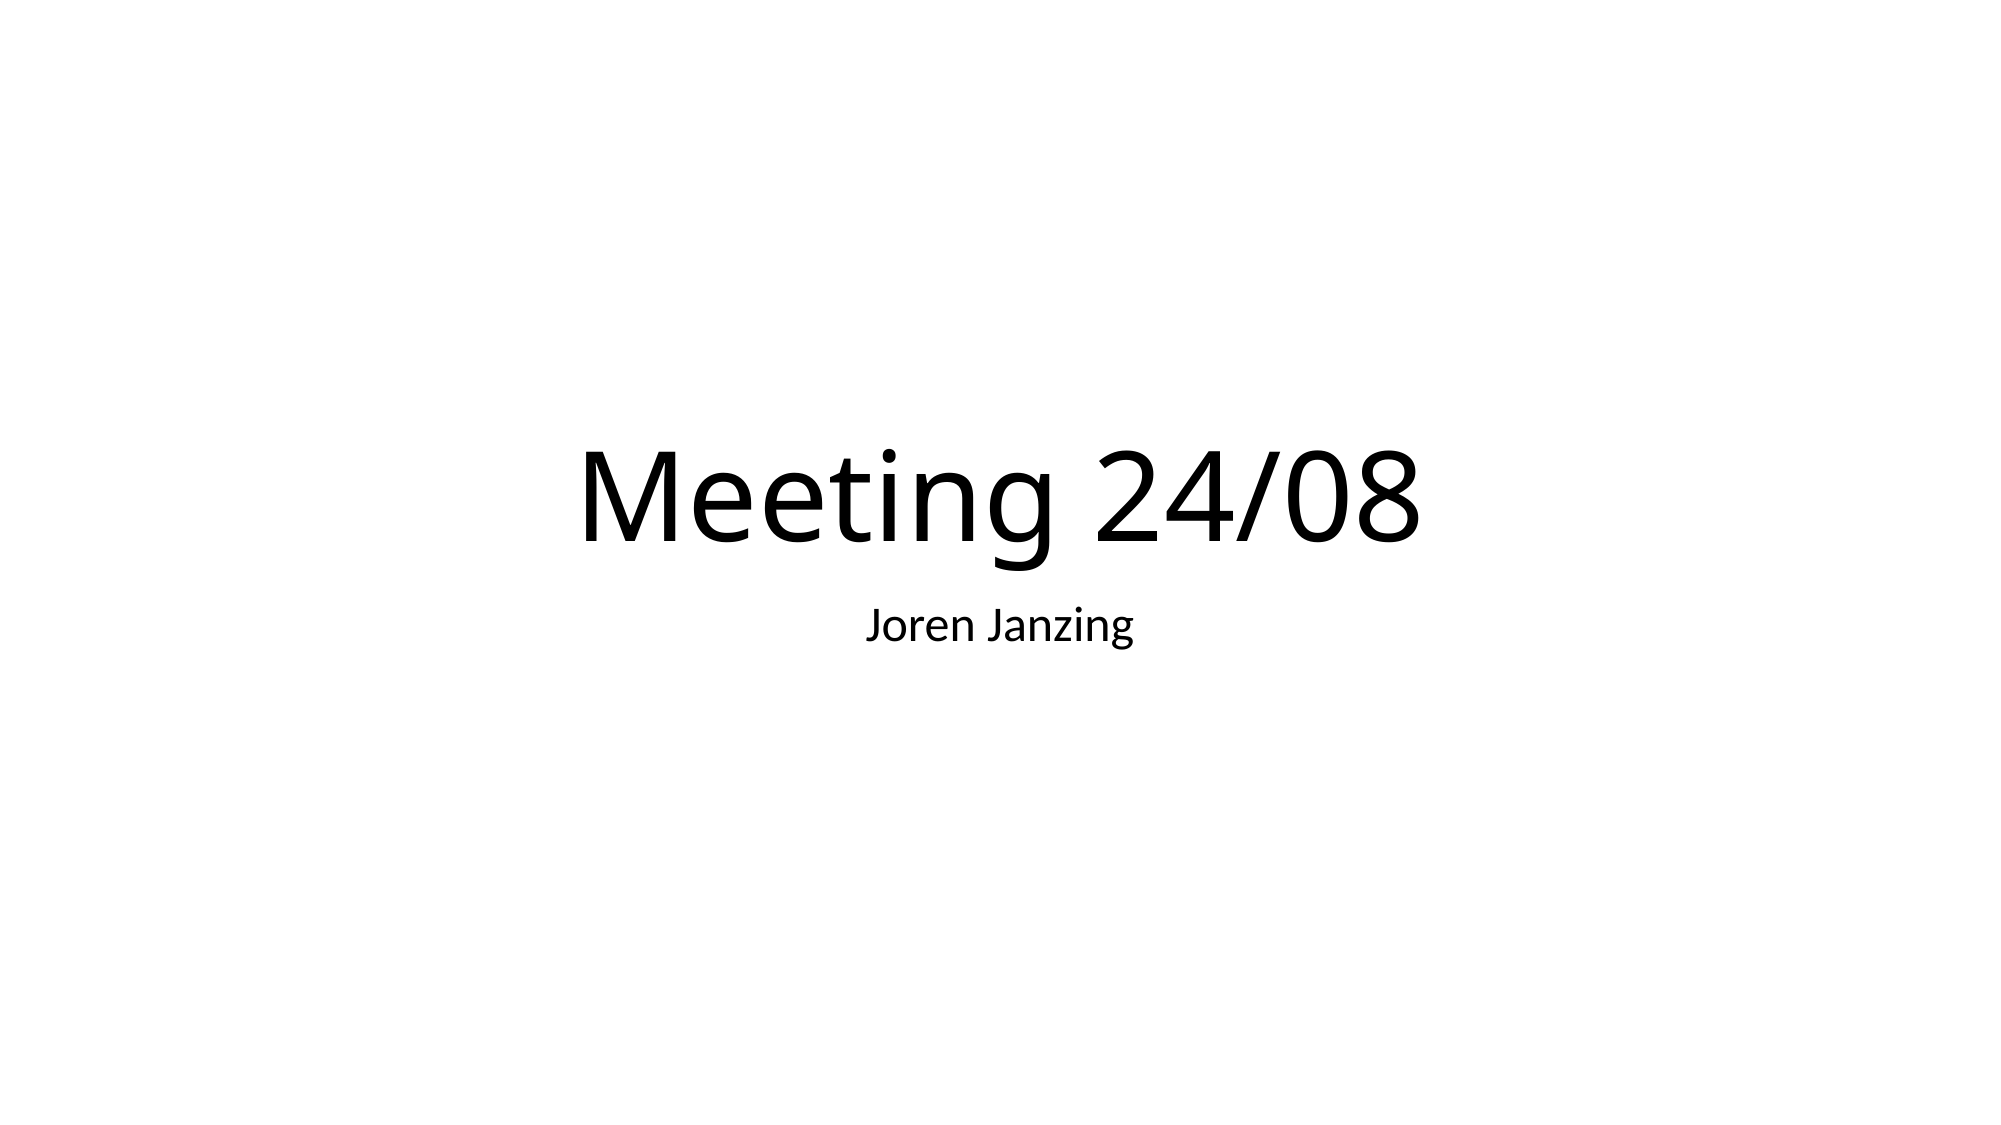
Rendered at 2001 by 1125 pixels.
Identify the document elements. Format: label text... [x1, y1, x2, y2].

title Meeting 24/08 [249, 184, 1750, 576]
subtitle Joren Janzing [249, 590, 1750, 863]
